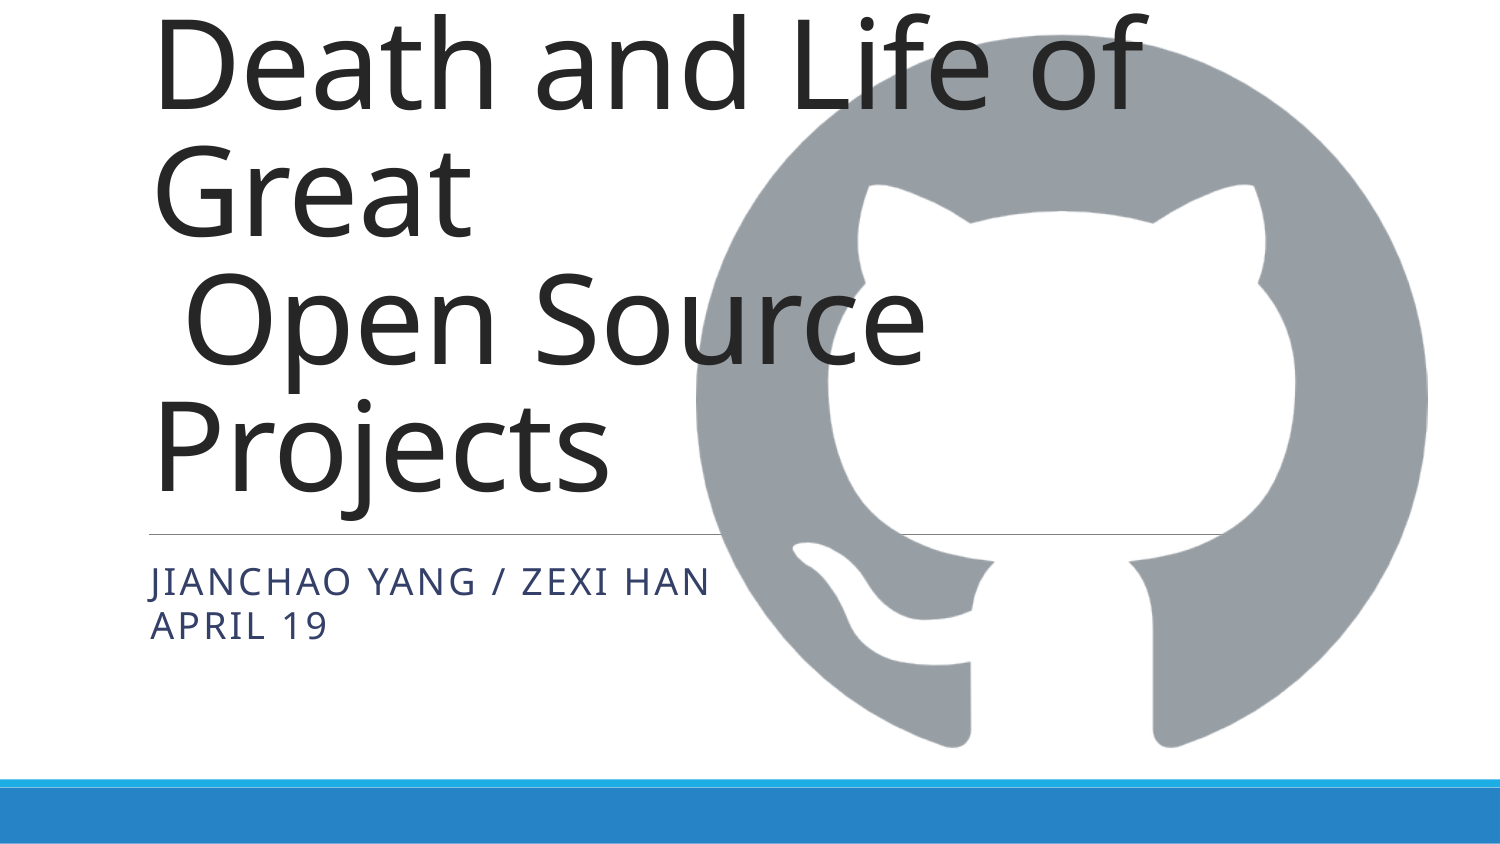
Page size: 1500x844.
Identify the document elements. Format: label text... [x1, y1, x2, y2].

title Death and Life of Great Open Source Projects [135, 93, 693, 533]
subtitle Jianchao Yang / Zexi Han April 19 [135, 548, 693, 689]
picture [695, 25, 1428, 758]
